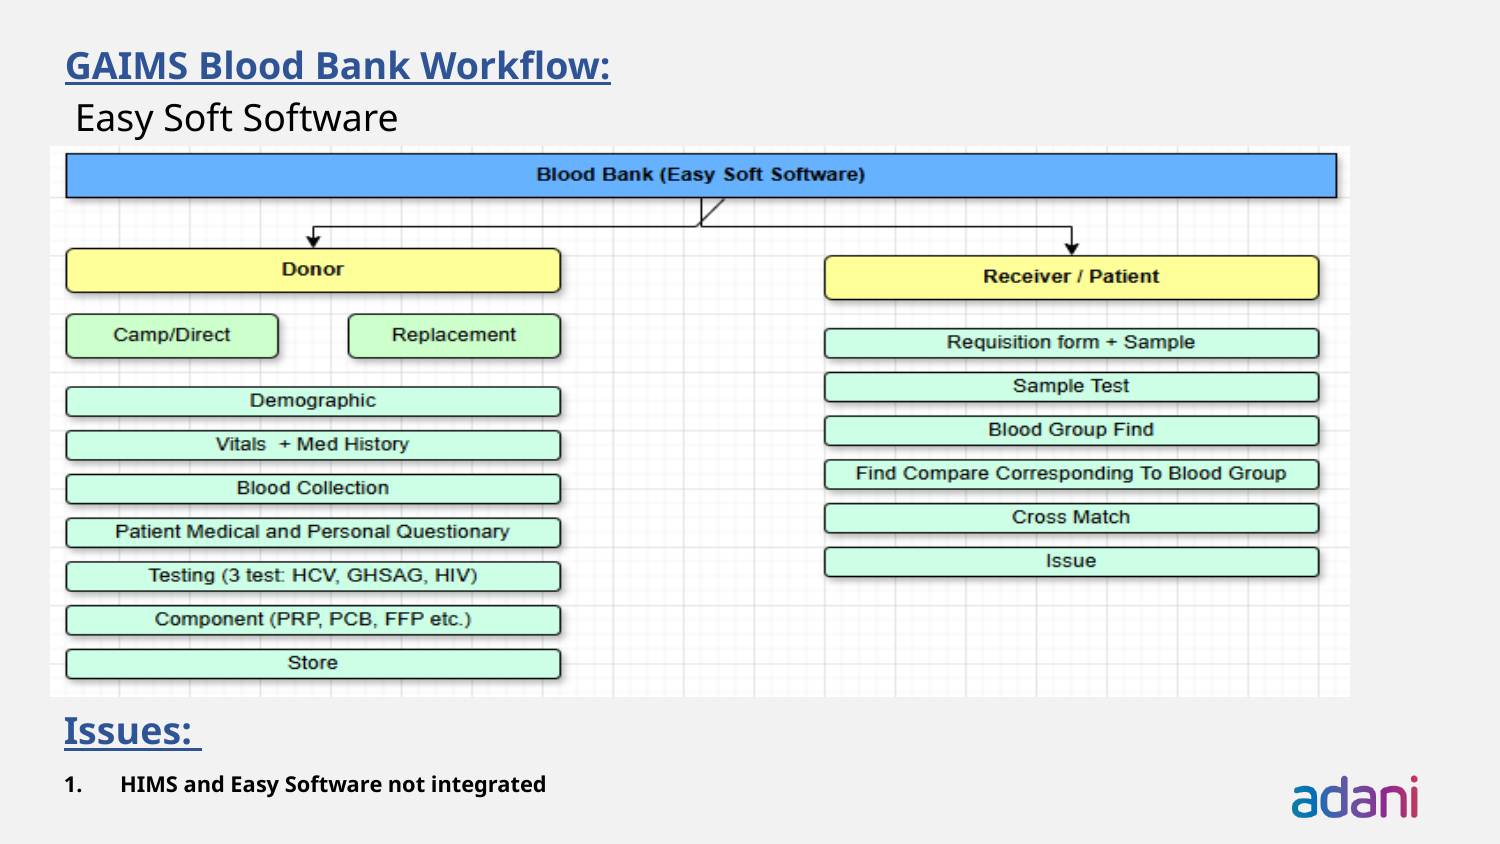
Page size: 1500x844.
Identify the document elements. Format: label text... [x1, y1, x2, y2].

text_box GAIMS Blood Bank Workflow: [50, 34, 1438, 95]
picture [1266, 743, 1453, 844]
text_box Issues: HIMS and Easy Software not integrated [49, 705, 562, 805]
picture [49, 146, 1351, 697]
text_box Easy Soft Software [60, 86, 415, 145]
